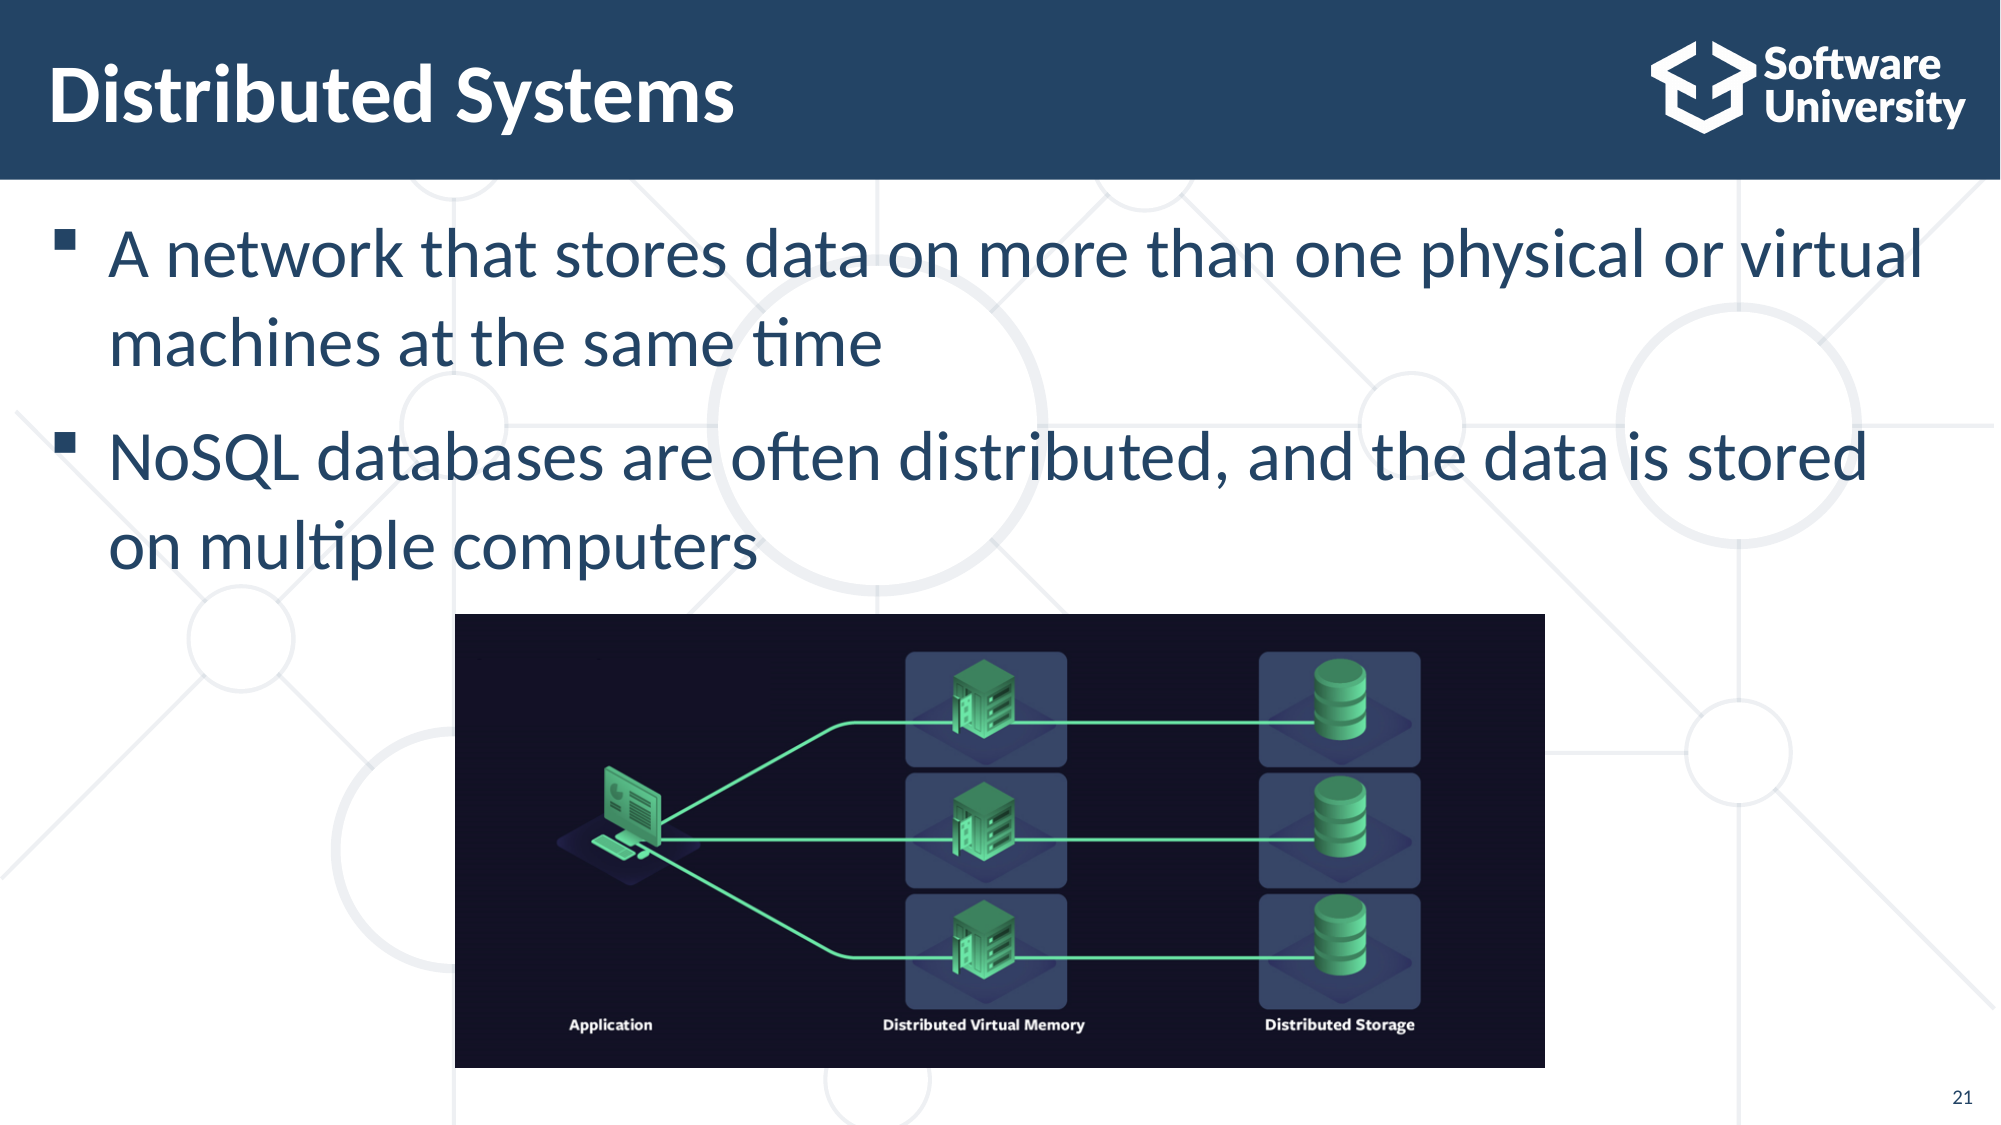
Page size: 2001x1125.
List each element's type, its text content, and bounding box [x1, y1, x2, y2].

picture [455, 613, 1545, 1068]
title Distributed Systems [31, 16, 1625, 162]
picture [1651, 41, 1966, 134]
slide_number 21 [1927, 1067, 1989, 1117]
list A network that stores data on more than one physical or virtual machines at the same time NoSQL databases are often distributed, and the data is stored on multiple computers [31, 196, 1970, 1104]
